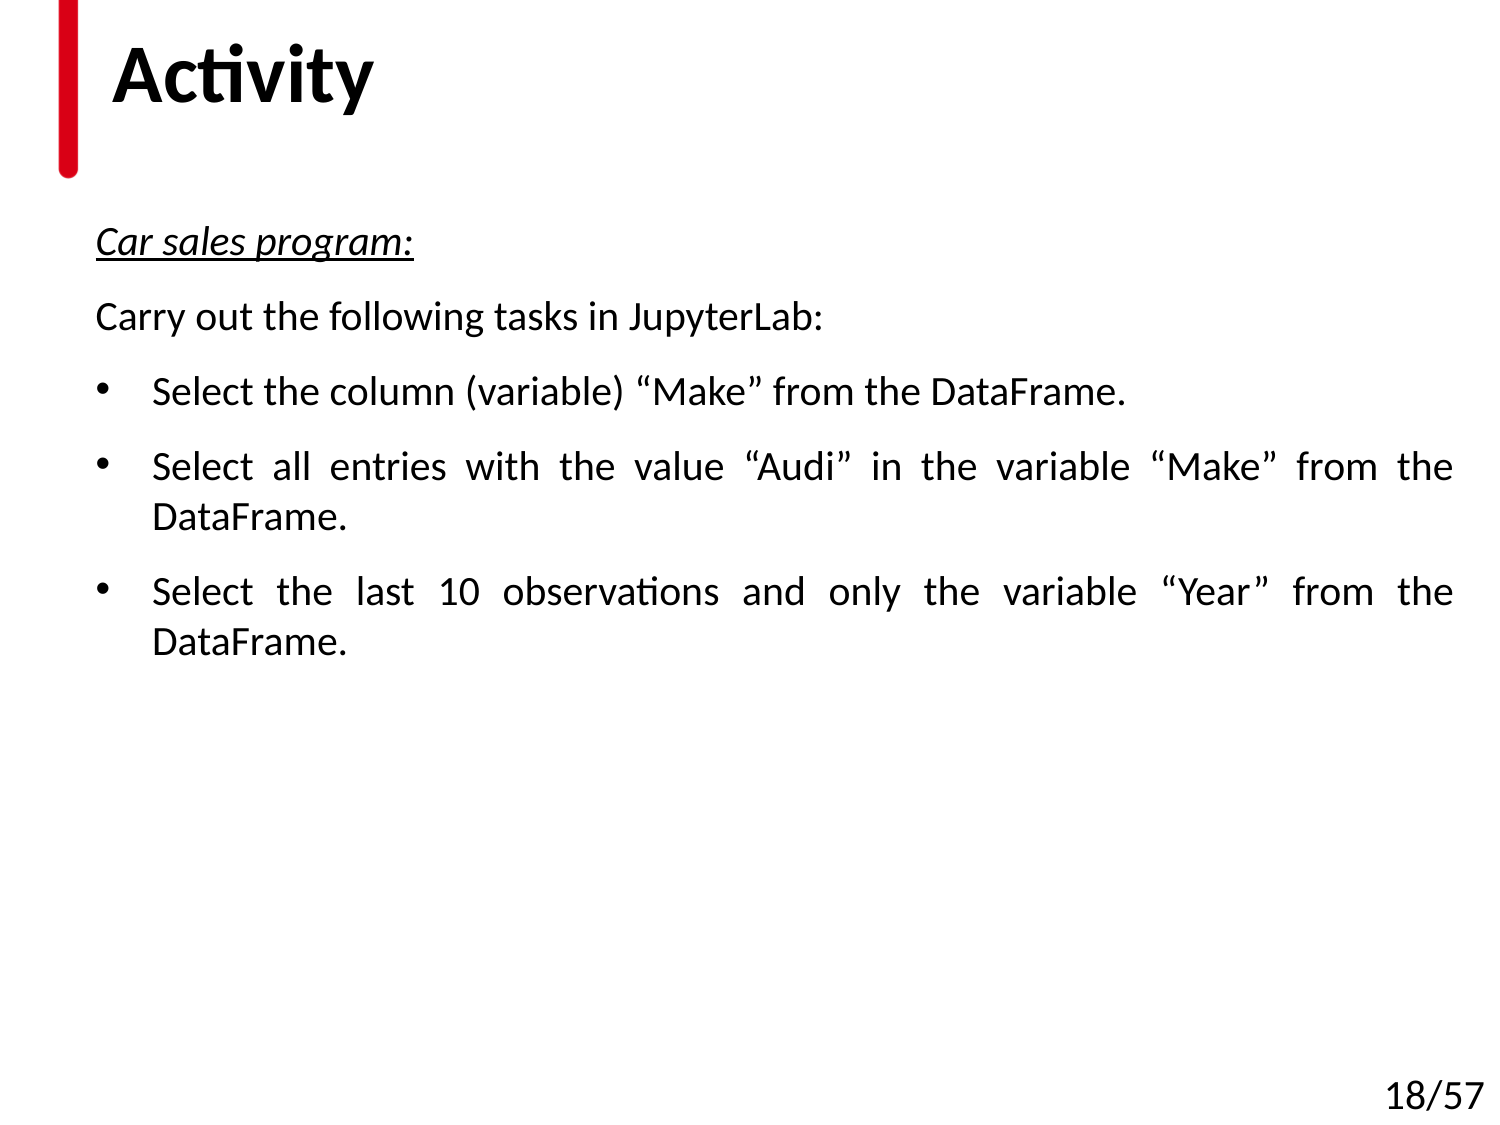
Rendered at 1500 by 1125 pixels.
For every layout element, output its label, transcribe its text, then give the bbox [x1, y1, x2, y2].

picture [57, 0, 81, 200]
title Activity [97, 0, 1500, 138]
list Car sales program: Carry out the following tasks in JupyterLab: Select the column (variable) “Make” from the DataFrame. Select all entries with the value “Audi” in the variable “Make” from the DataFrame. Select the last 10 observations and only the variable “Year” from the DataFrame. [80, 206, 1470, 701]
